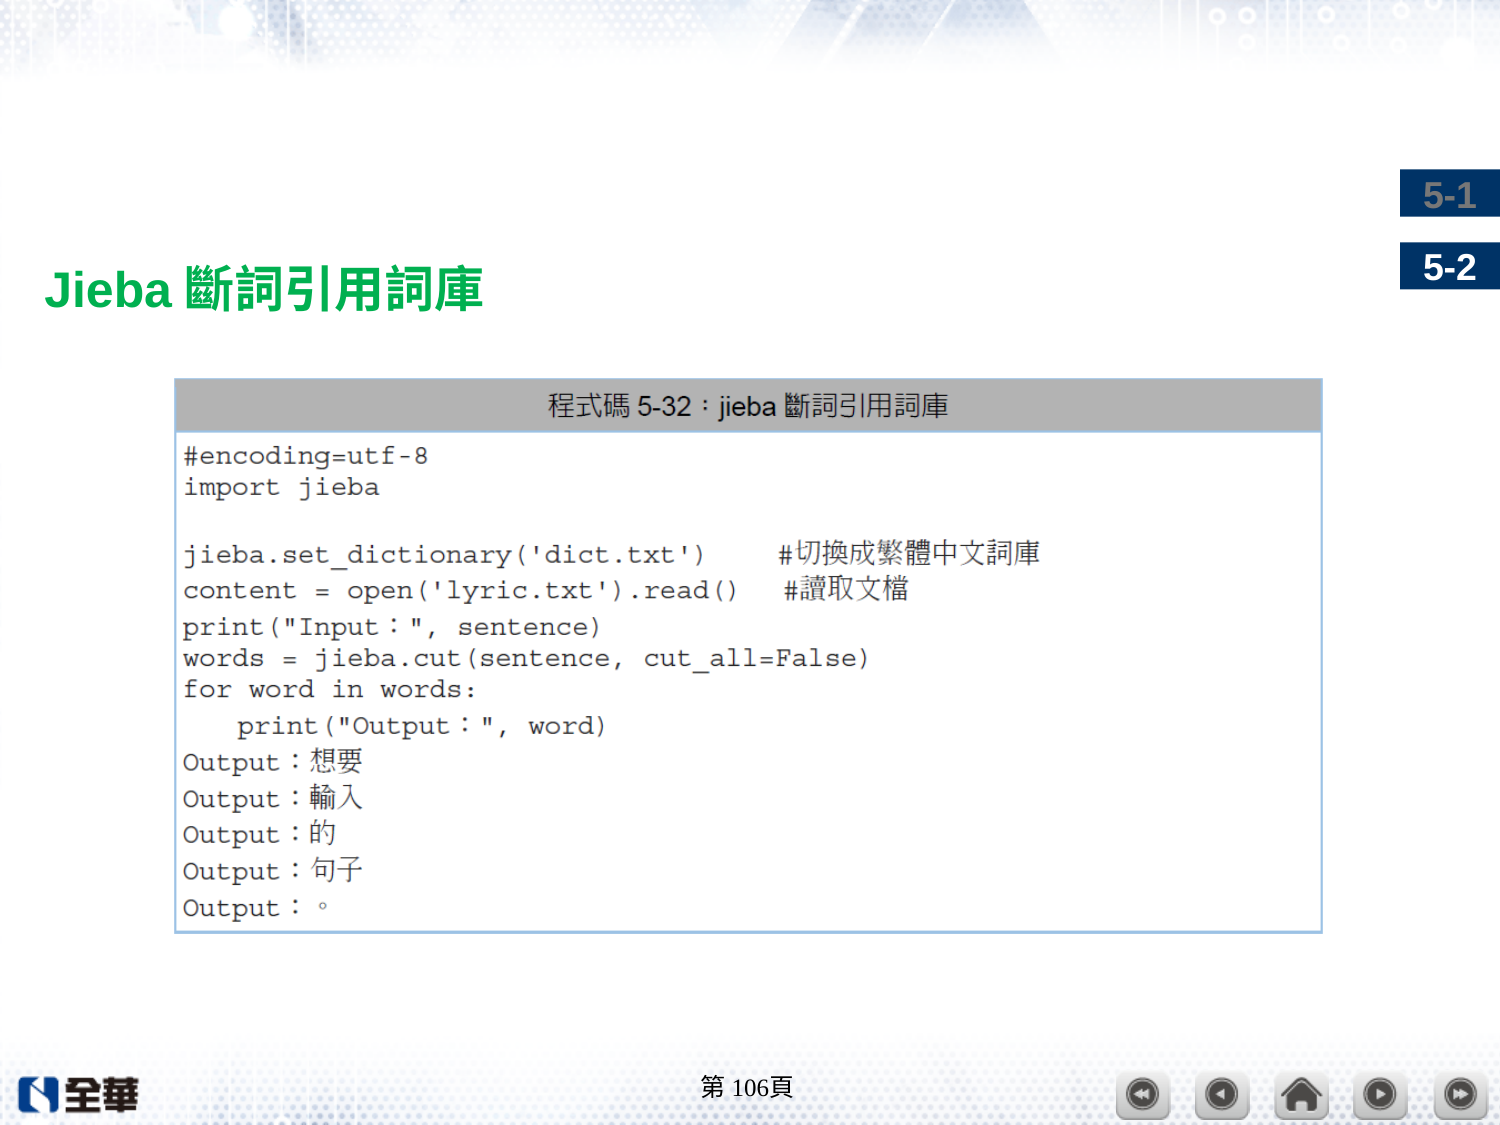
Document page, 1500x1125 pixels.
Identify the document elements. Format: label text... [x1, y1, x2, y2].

picture [0, 0, 1500, 1125]
list Jieba斷詞引用詞庫 [29, 219, 1386, 1048]
